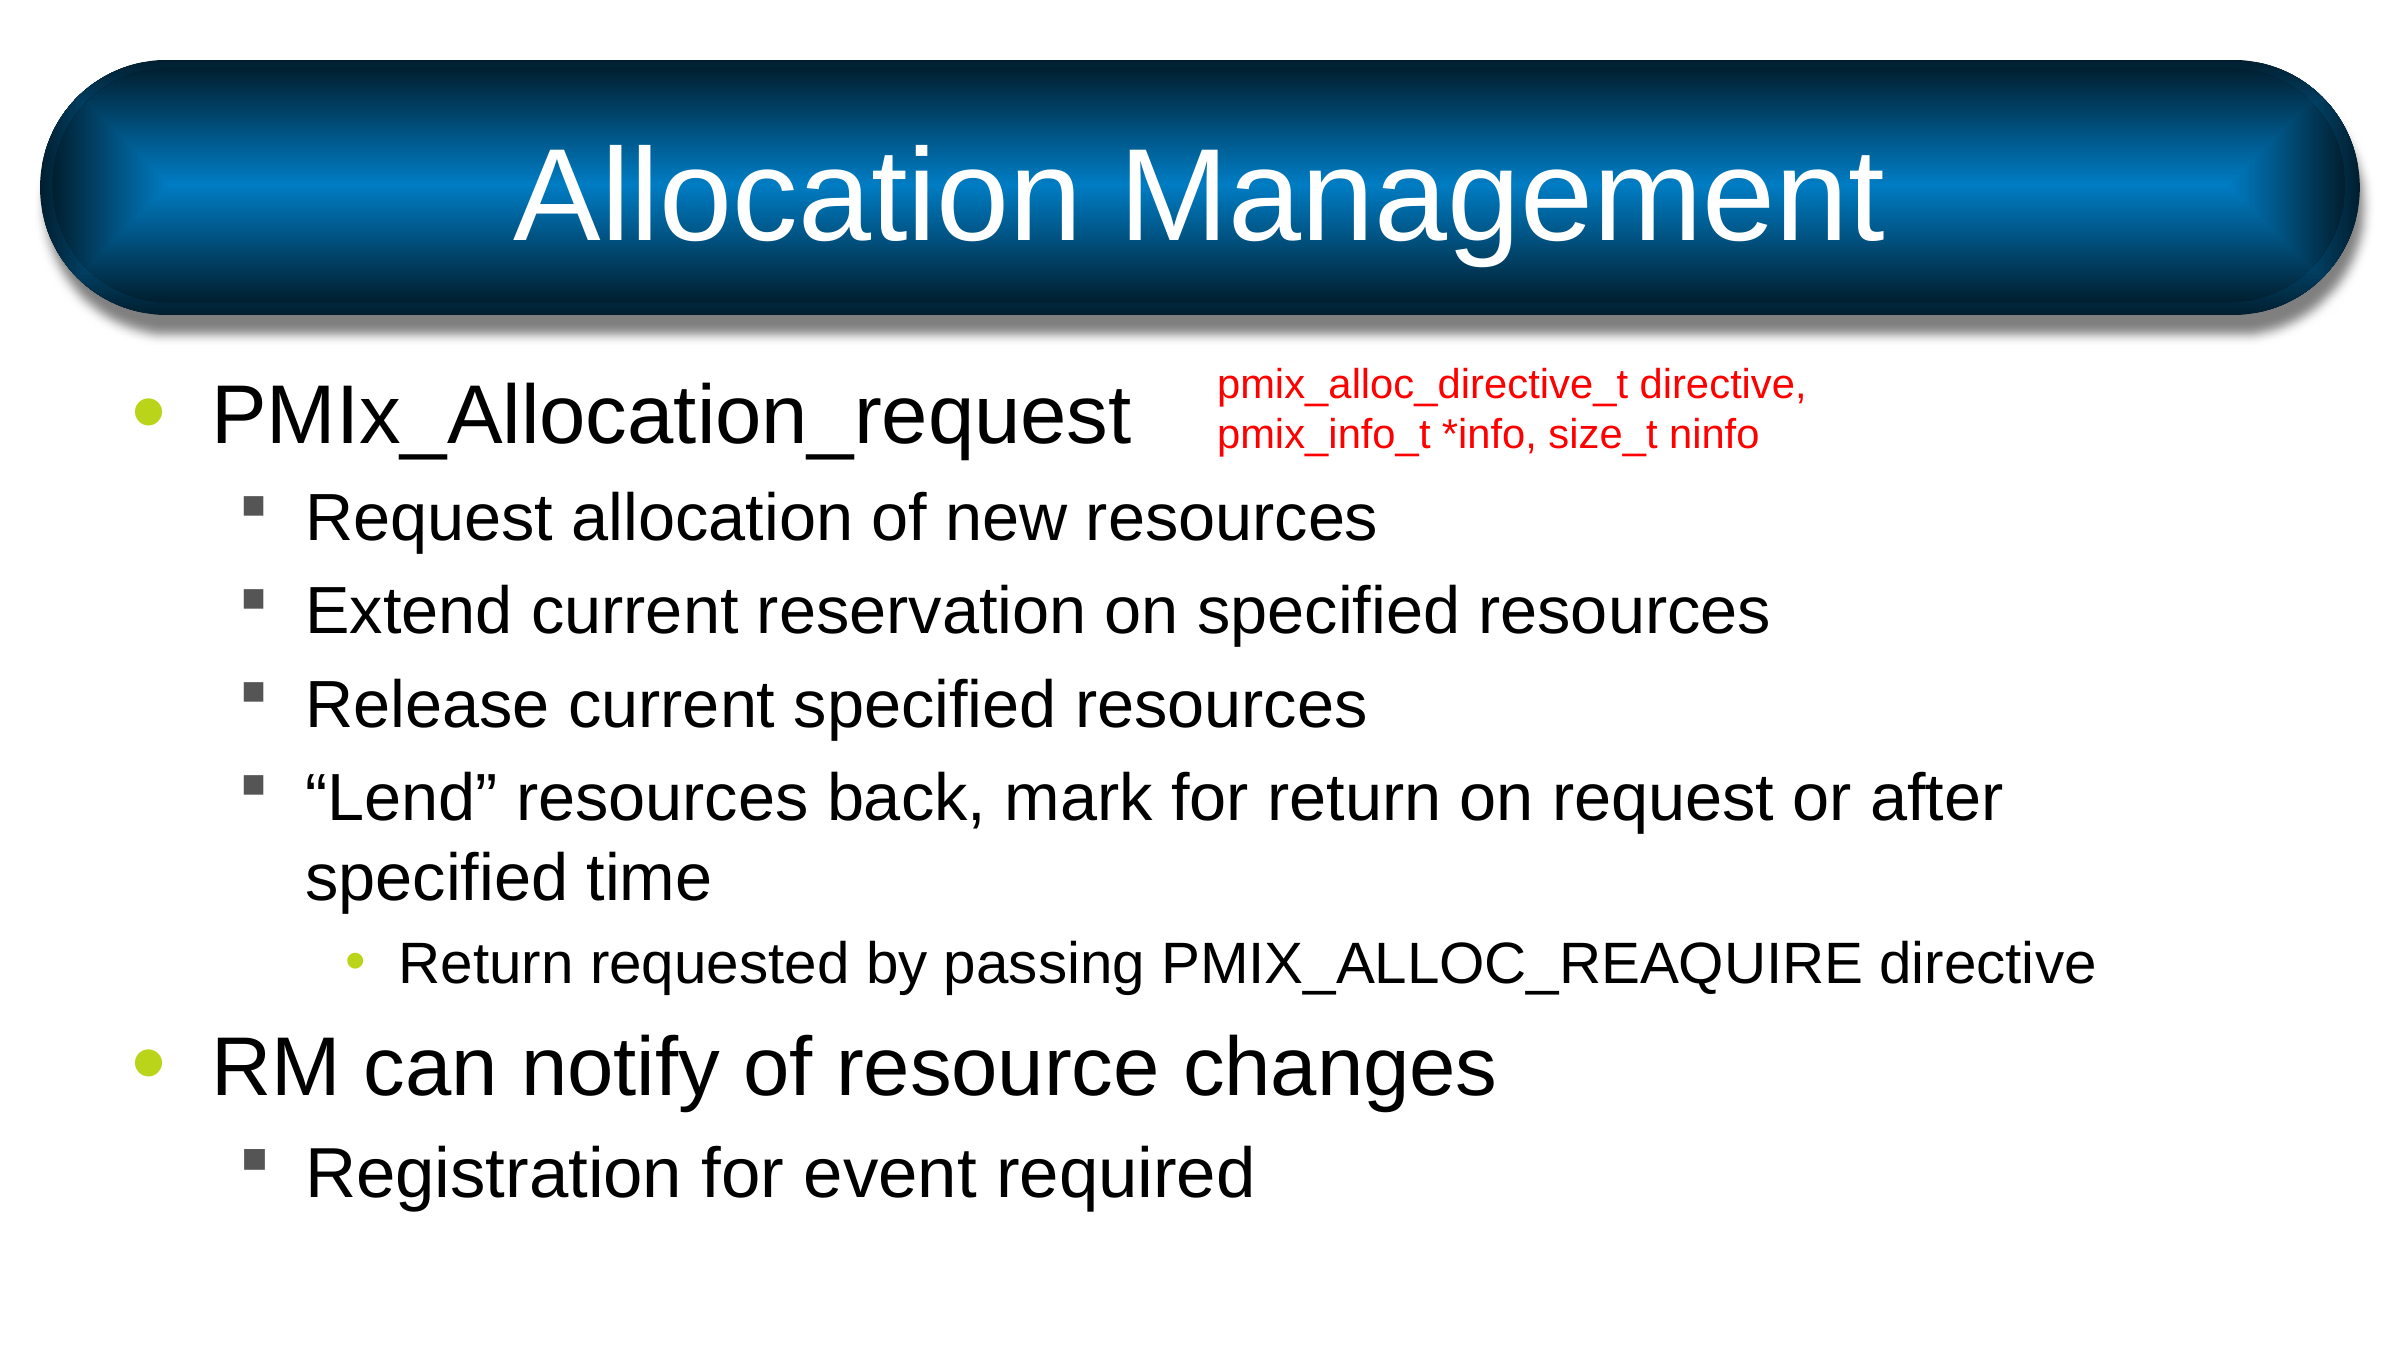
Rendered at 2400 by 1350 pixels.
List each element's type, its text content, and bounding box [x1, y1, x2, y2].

list PMIx_Allocation_request Request allocation of new resources Extend current reservation on specified resources Release current specified resources “Lend” resources back, mark for return on request or after specified time Return requested by passing PMIX_ALLOC_REAQUIRE directive RM can notify of resource changes Registration for event required [109, 350, 2291, 1310]
title Allocation Management [179, 75, 2221, 300]
text_box pmix_alloc_directive_t directive, pmix_info_t *info, size_t ninfo [1202, 349, 1822, 465]
